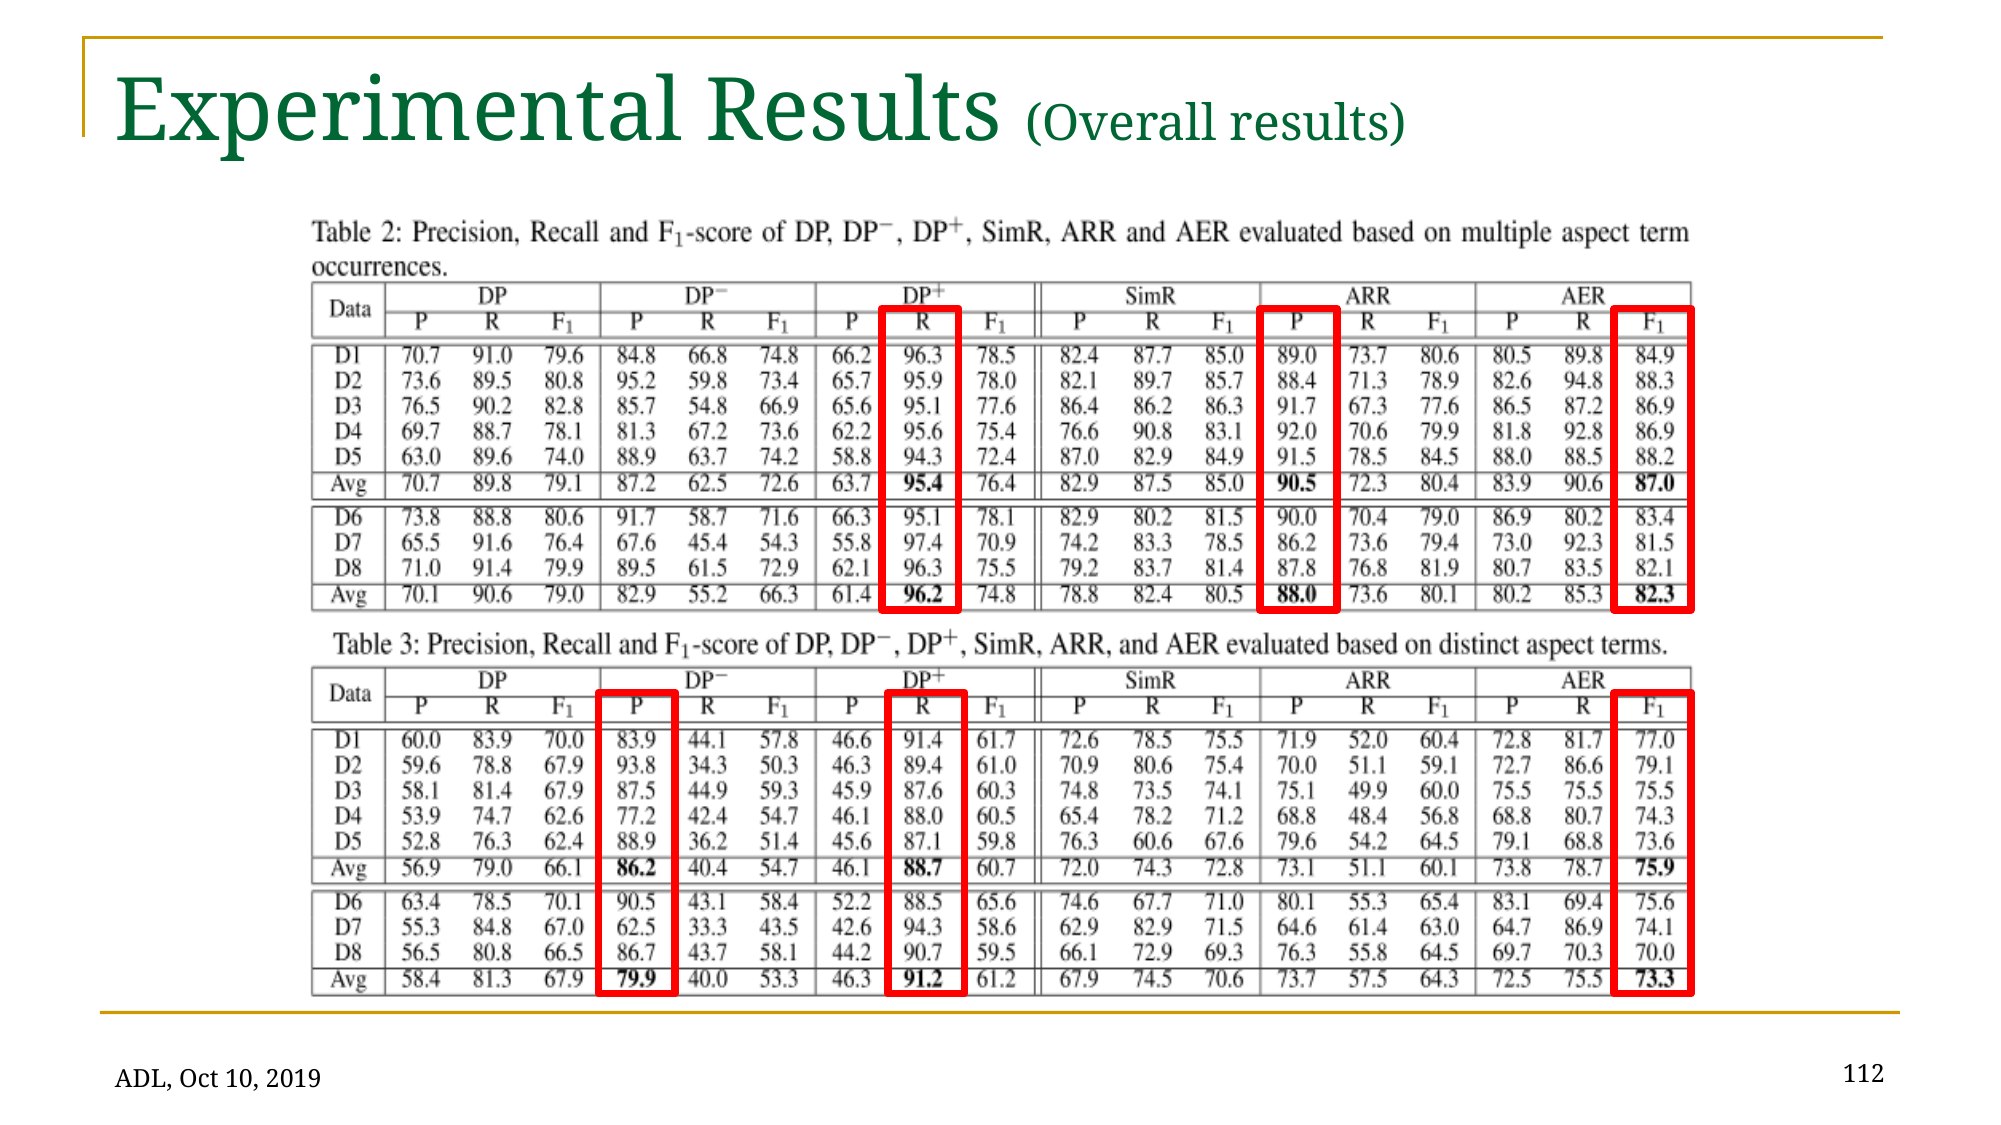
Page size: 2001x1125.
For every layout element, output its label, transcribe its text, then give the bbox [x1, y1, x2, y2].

title Experimental Results (Overall results) [99, 45, 1900, 233]
slide_number 112 [1433, 1023, 1901, 1100]
picture [296, 201, 1704, 1006]
footer ADL, Oct 10, 2019 [99, 1024, 1317, 1101]
